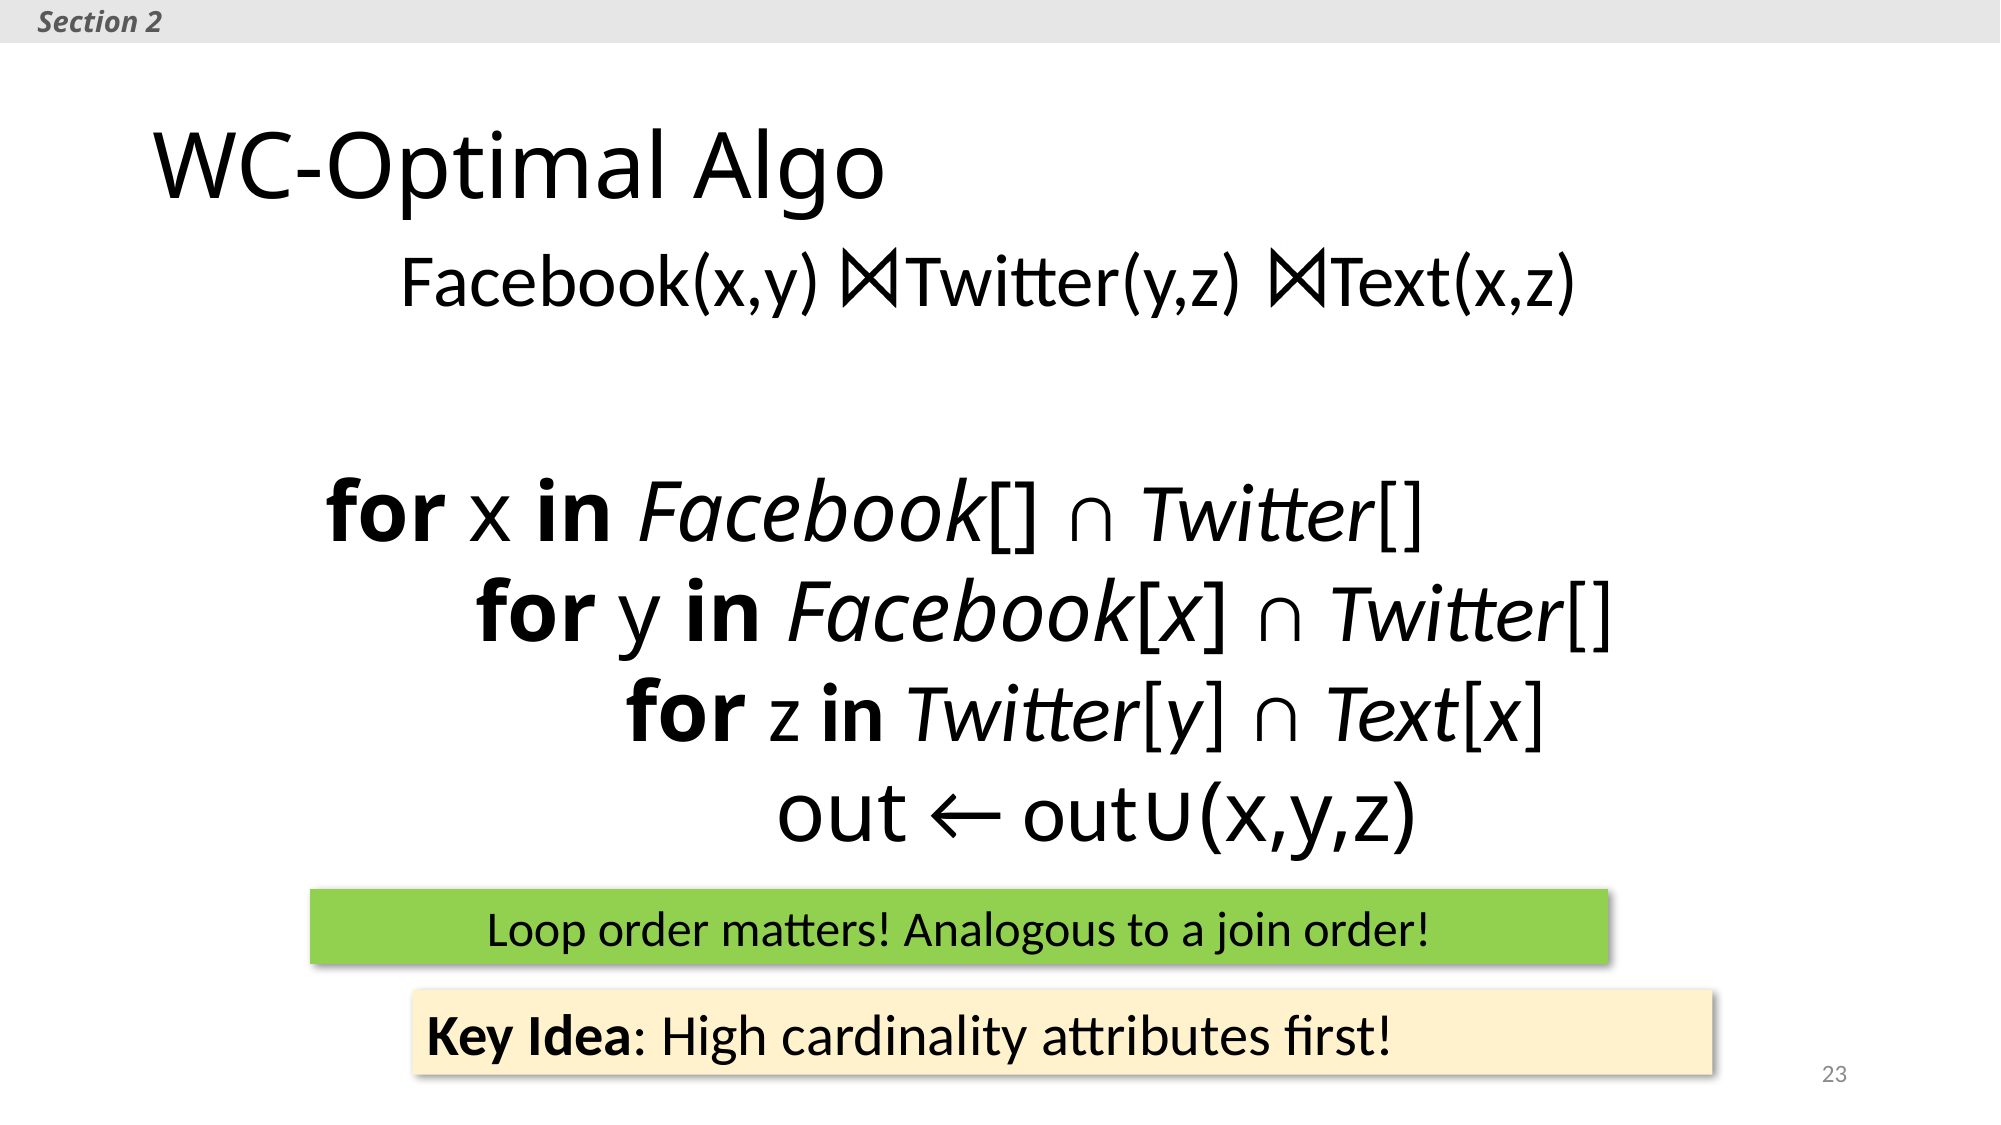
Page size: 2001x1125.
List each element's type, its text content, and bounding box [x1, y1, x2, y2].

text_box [0, 0, 2000, 47]
title WC-Optimal Algo [137, 59, 1863, 278]
picture [838, 237, 903, 311]
text_box Facebook(x,y) Twitter(y,z) Text(x,z) [297, 224, 1700, 329]
picture [1266, 237, 1331, 311]
text_box Loop order matters! Analogous to a join order! [310, 889, 1608, 964]
slide_number 23 [1412, 1042, 1863, 1103]
text_box for x in Facebook[] ∩ Twitter[] for y in Facebook[x] ∩ Twitter[] for z in Twitter[y] ∩ Text[x] out ← out∪(x,y,z) [310, 450, 1687, 866]
text_box Key Idea: High cardinality attributes first! [412, 989, 1713, 1075]
